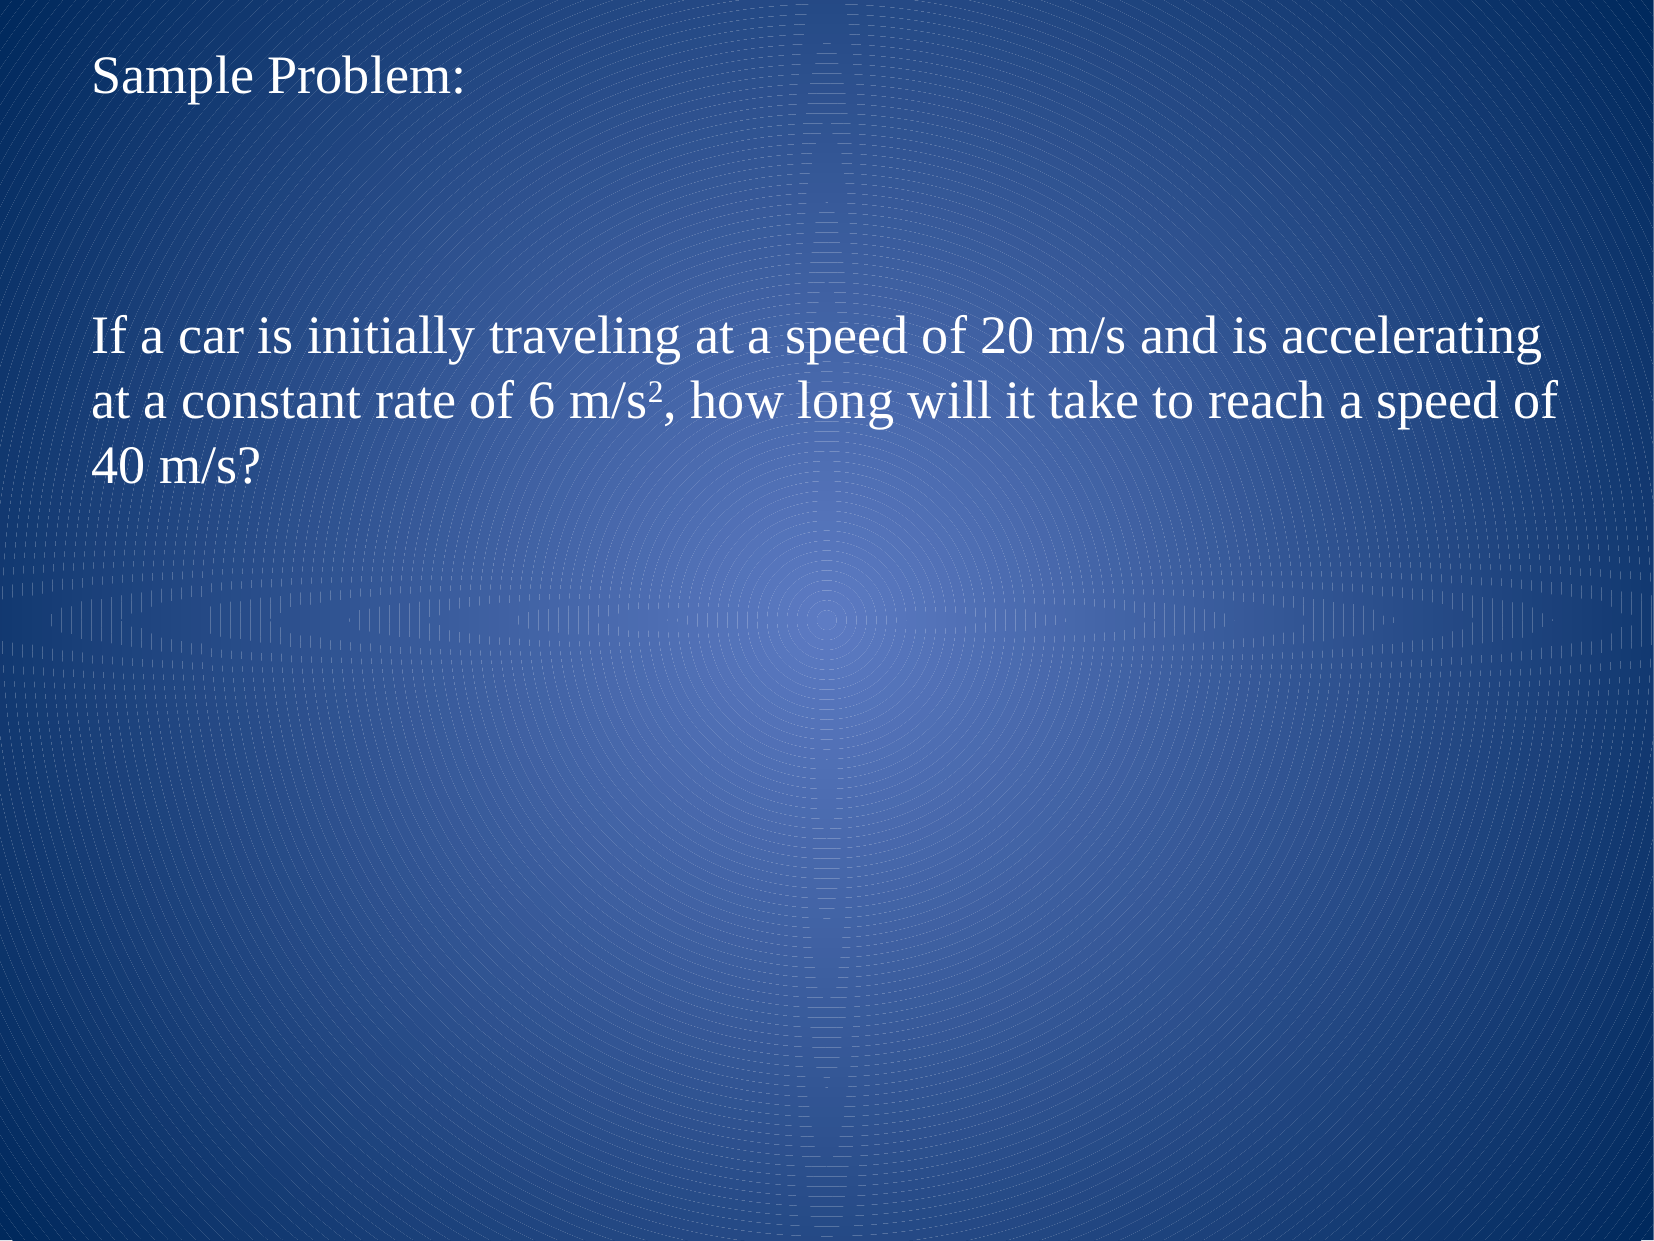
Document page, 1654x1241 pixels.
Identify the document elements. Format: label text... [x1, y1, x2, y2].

text_box Sample Problem: If a car is initially traveling at a speed of 20 m/s and is accelerating at a constant rate of 6 m/s2, how long will it take to reach a speed of 40 m/s? [76, 32, 1577, 511]
